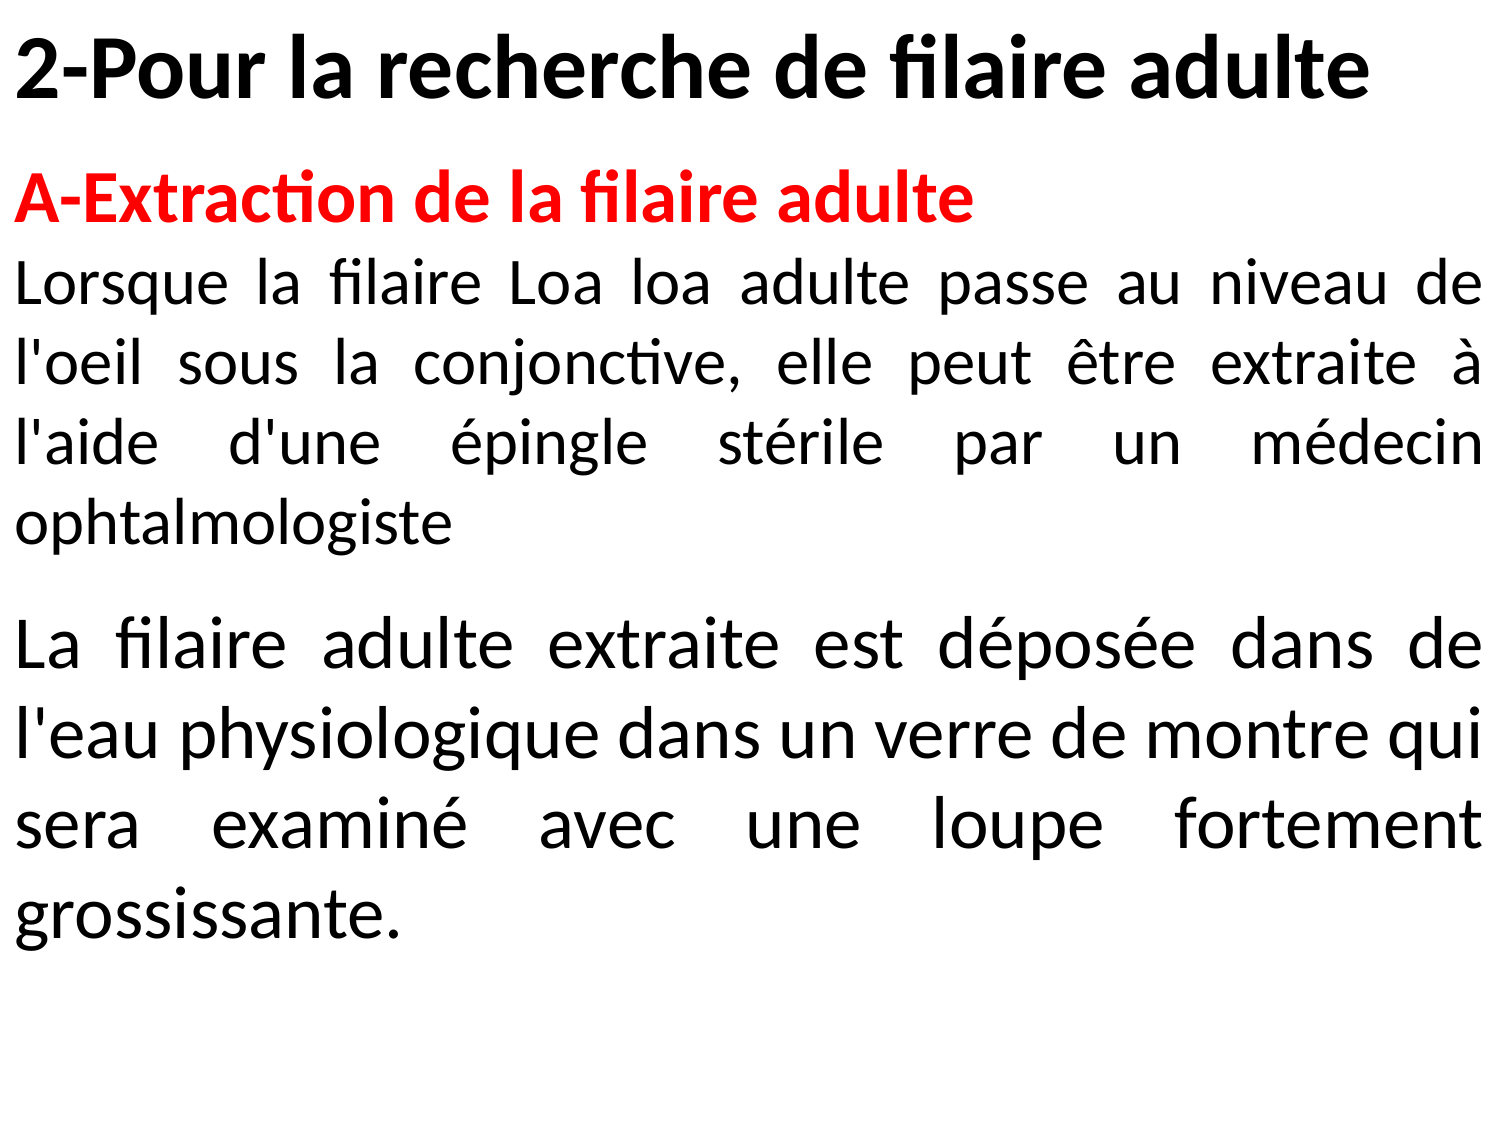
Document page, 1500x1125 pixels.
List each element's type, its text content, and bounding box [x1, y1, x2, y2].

text_box La filaire adulte extraite est déposée dans de l'eau physiologique dans un verre de montre qui sera examiné avec une loupe fortement grossissante. [0, 585, 1500, 961]
text_box A-Extraction de la filaire adulte Lorsque la filaire Loa loa adulte passe au niveau de l'oeil sous la conjonctive, elle peut être extraite à l'aide d'une épingle stérile par un médecin ophtalmologiste [0, 140, 1500, 566]
text_box 2-Pour la recherche de filaire adulte [0, 0, 1500, 125]
